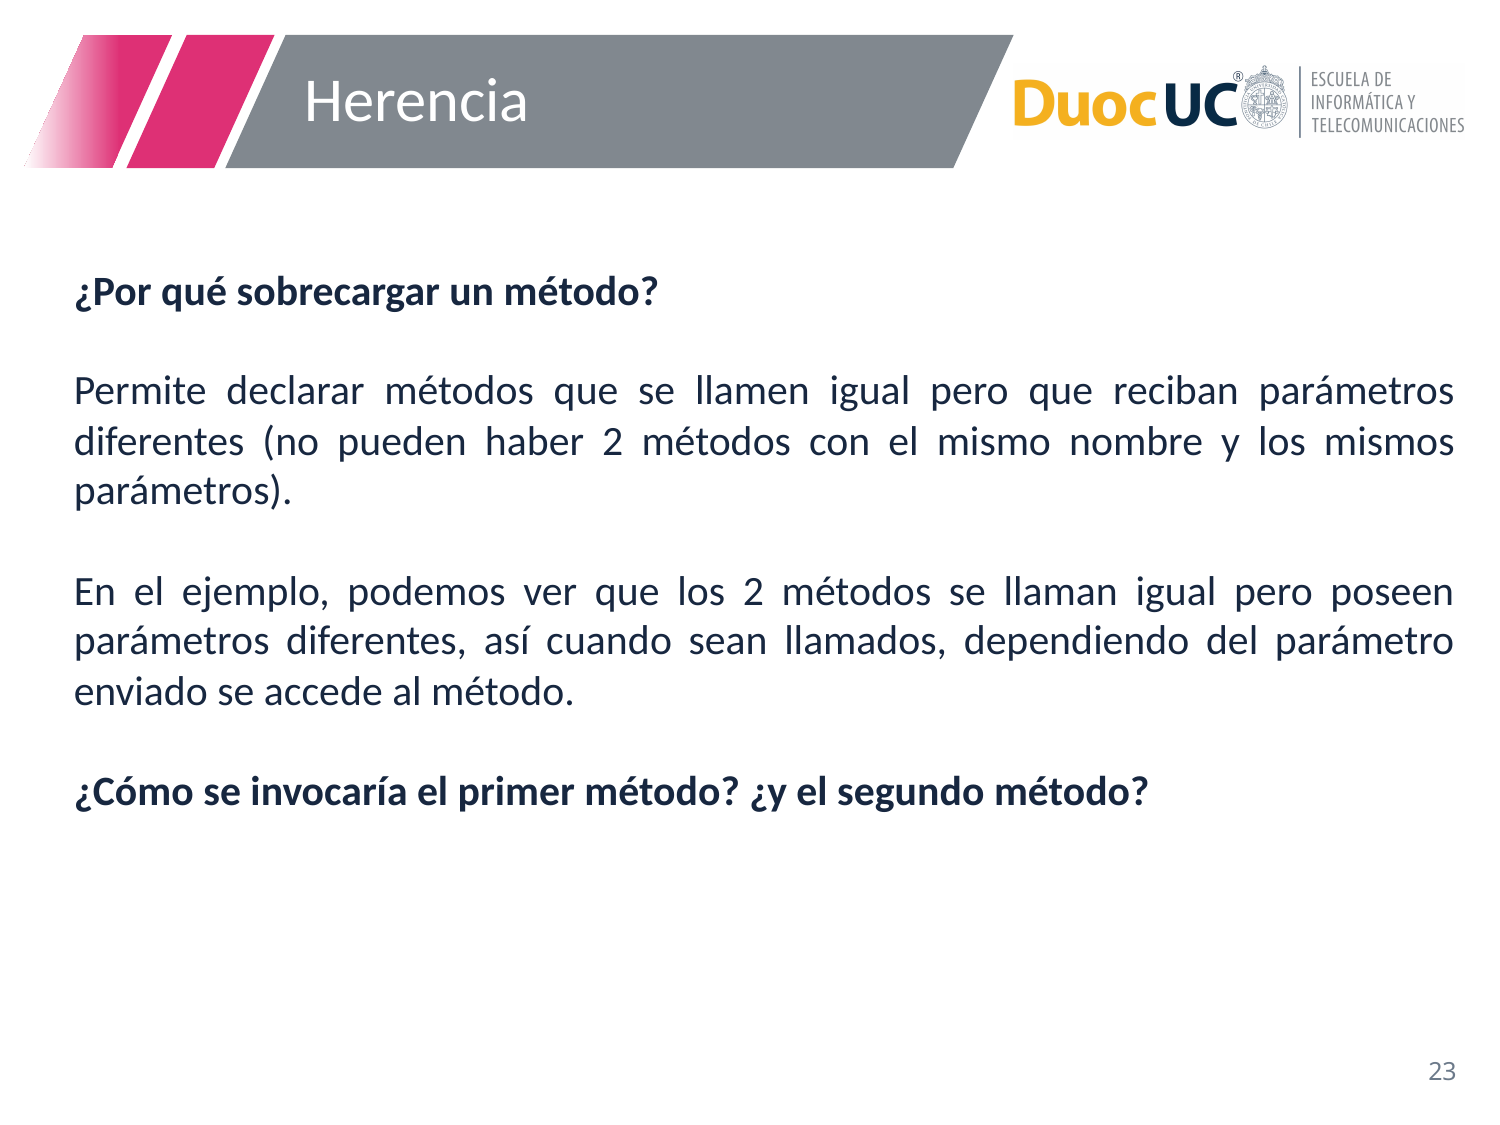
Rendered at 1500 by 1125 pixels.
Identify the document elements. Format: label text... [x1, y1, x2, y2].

picture [1013, 63, 1465, 140]
title Herencia [289, 34, 993, 169]
text_box ¿Por qué sobrecargar un método? Permite declarar métodos que se llamen igual pero que reciban parámetros diferentes (no pueden haber 2 métodos con el mismo nombre y los mismos parámetros). En el ejemplo, podemos ver que los 2 métodos se llaman igual pero poseen parámetros diferentes, así cuando sean llamados, dependiendo del parámetro enviado se accede al método. ¿Cómo se invocaría el primer método? ¿y el segundo método? [58, 255, 1470, 821]
